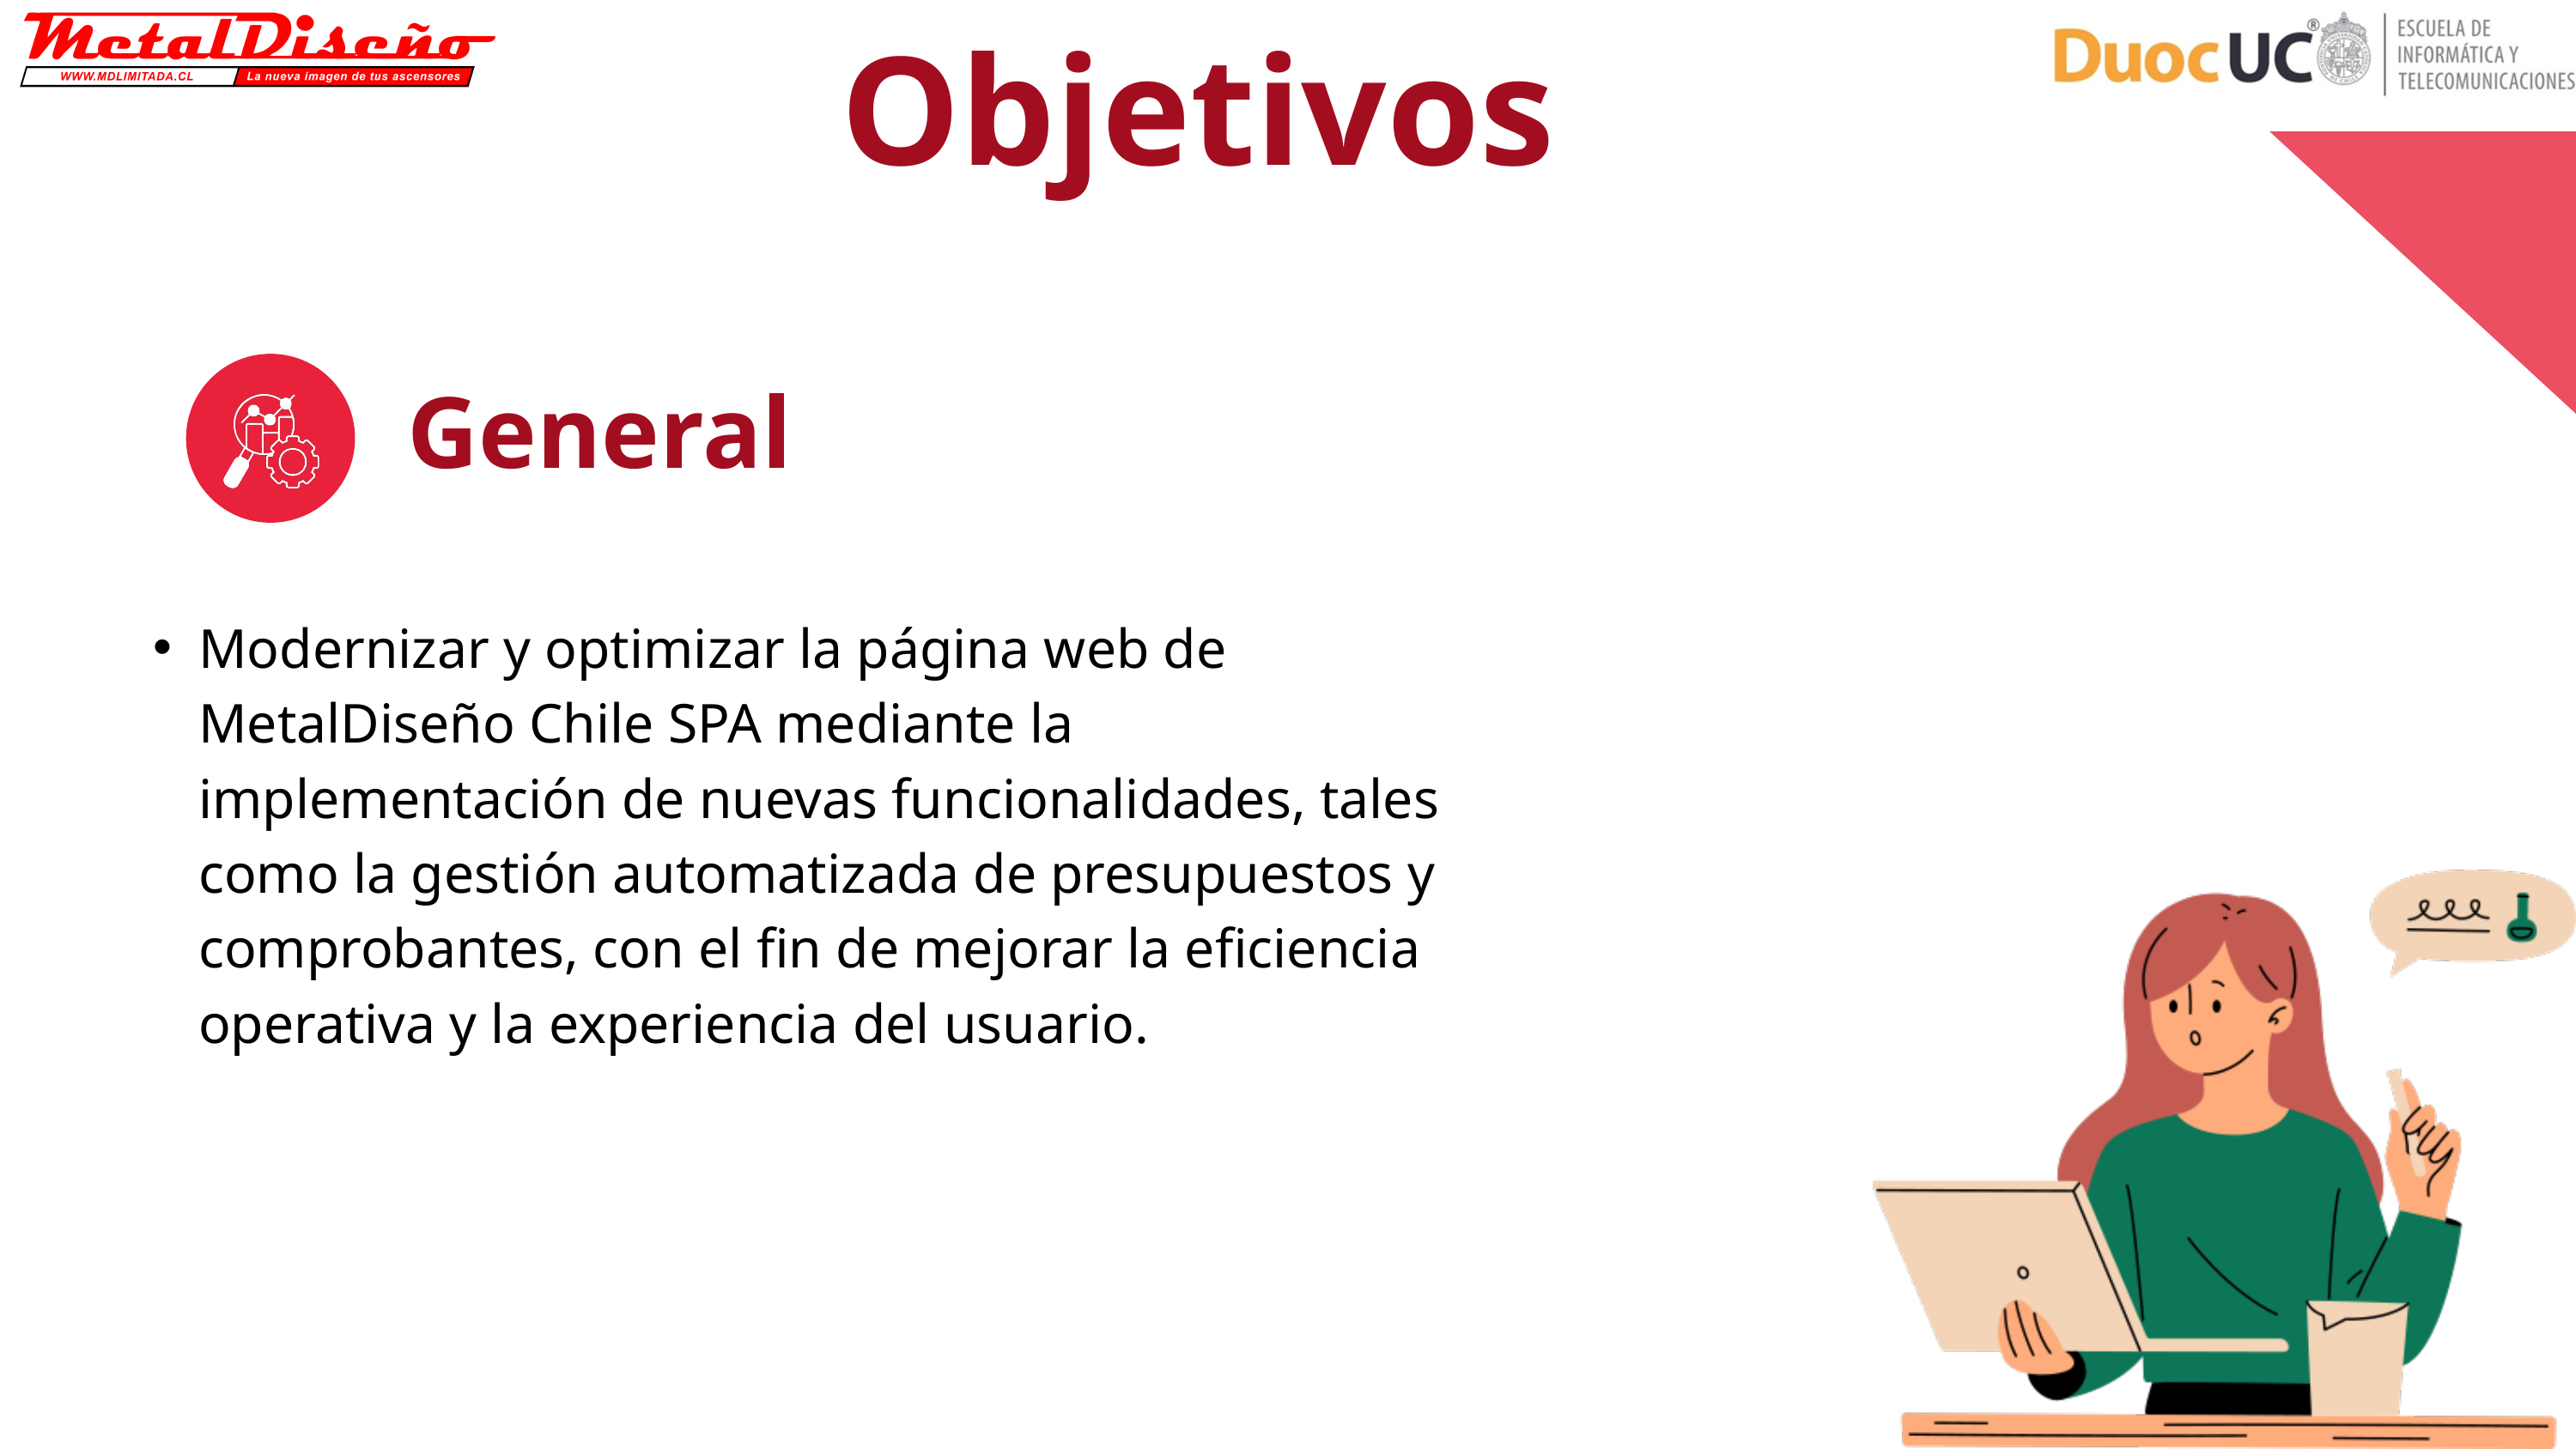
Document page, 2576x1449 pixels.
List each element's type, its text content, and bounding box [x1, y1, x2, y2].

text_box [2053, 0, 2106, 131]
text_box [0, 0, 507, 106]
text_box Modernizar y optimizar la página web de MetalDiseño Chile SPA mediante la implementación de nuevas funcionalidades, tales como la gestión automatizada de presupuestos y comprobantes, con el fin de mejorar la eficiencia operativa y la experiencia del usuario. [107, 603, 1496, 1054]
text_box Objetivos [841, 15, 1598, 196]
text_box [1872, 869, 2576, 1449]
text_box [185, 353, 878, 524]
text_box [2111, 0, 2576, 485]
